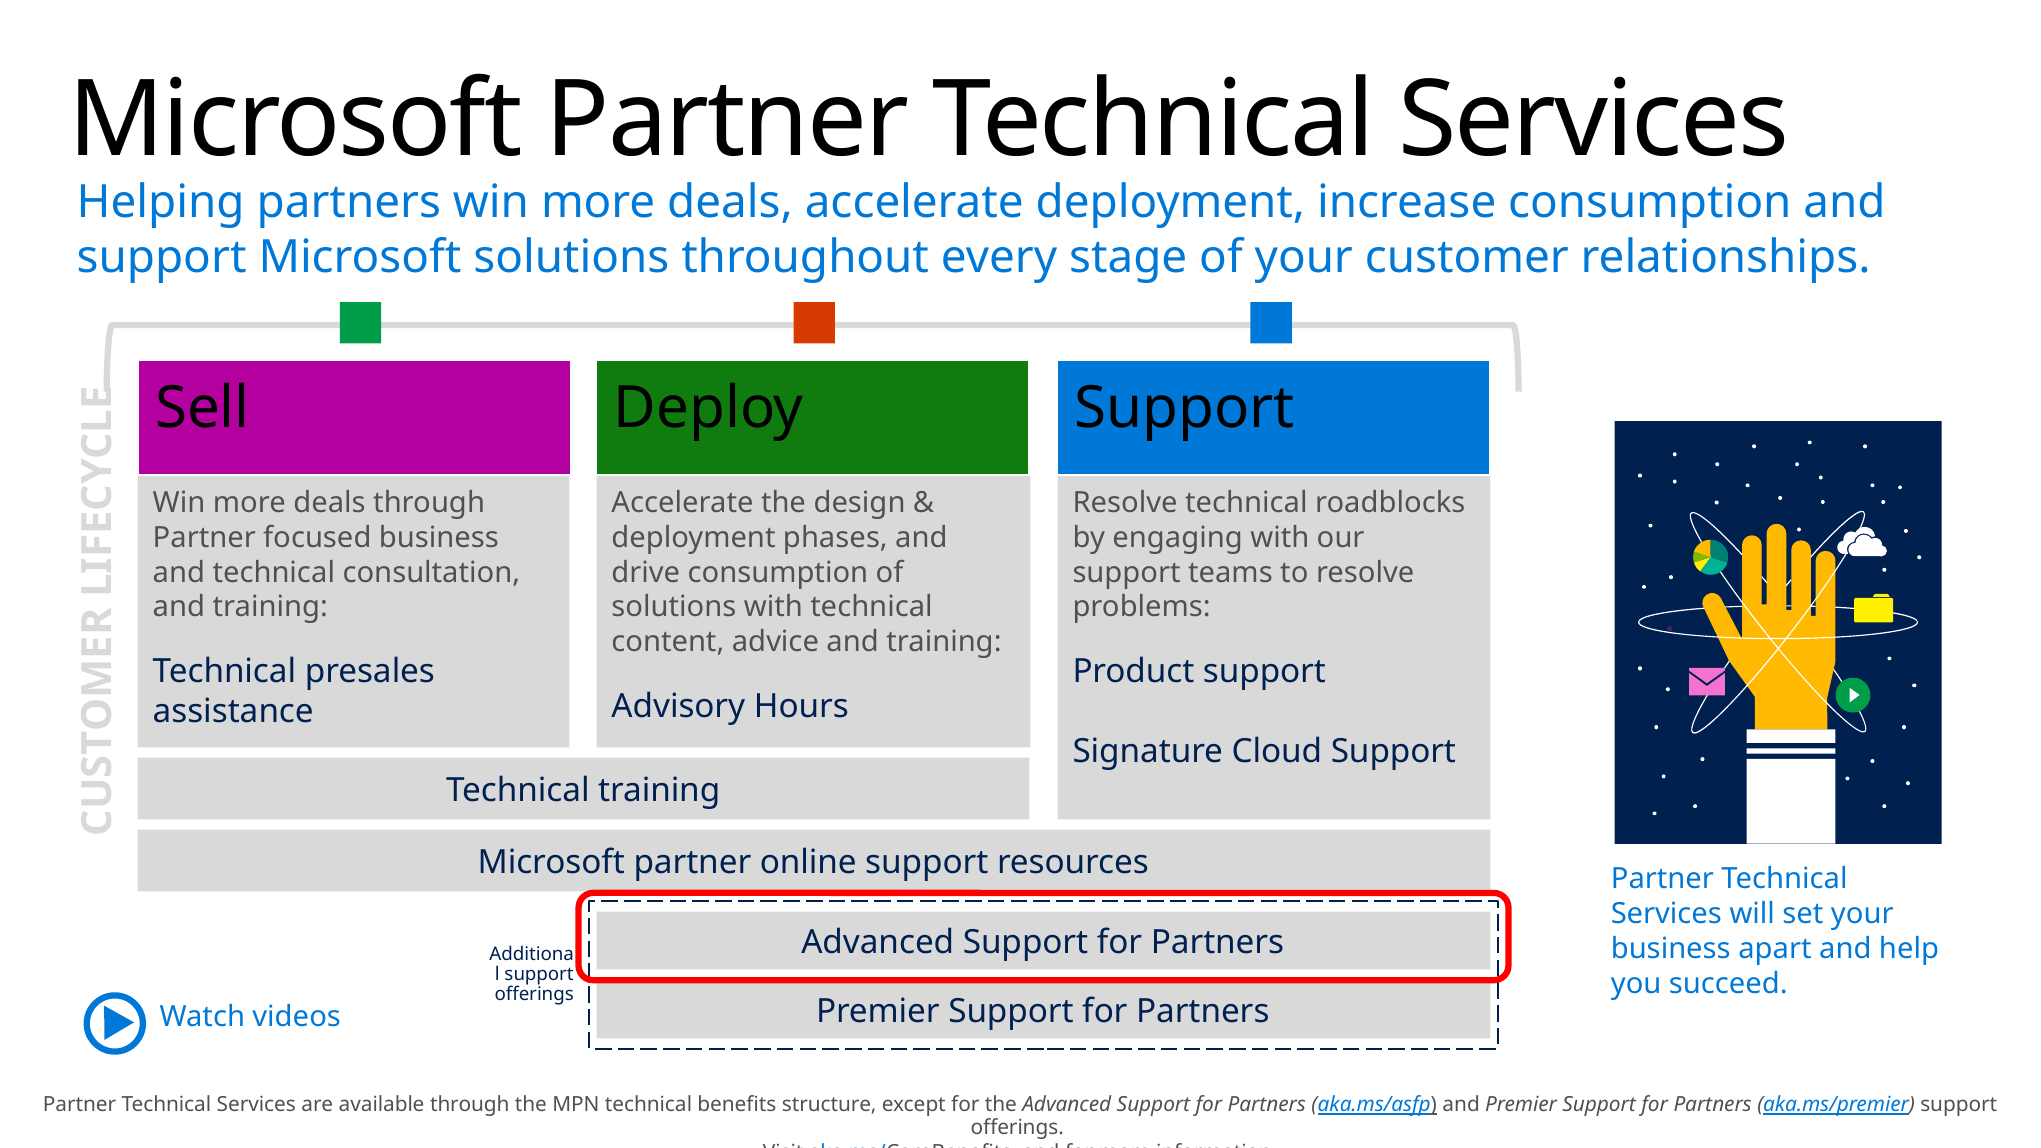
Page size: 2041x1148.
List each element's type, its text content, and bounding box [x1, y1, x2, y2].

text_box Resolve technical roadblocks by engaging with our support teams to resolve problems: Product support Signature Cloud Support [1057, 476, 1491, 820]
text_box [596, 359, 1030, 476]
text_box Customer lifecycle [45, 362, 152, 1024]
text_box [588, 981, 1499, 1049]
text_box Accelerate the design & deployment phases, and drive consumption of solutions with technical content, advice and training: Advisory Hours [596, 475, 1031, 748]
text_box Technical training [152, 757, 1030, 820]
text_box Helping partners win more deals, accelerate deployment, increase consumption and support Microsoft solutions throughout every stage of your customer relationships. [76, 171, 1965, 282]
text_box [137, 359, 571, 476]
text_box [76, 985, 468, 1067]
text_box [1250, 301, 1293, 344]
text_box Partner Technical Services are available through the MPN technical benefits structure, except for the Advanced Support for Partners (aka.ms/asfp) and Premier Support for Partners (aka.ms/premier) support offerings. Visit aka.ms/CoreBenefits, and for more information. [0, 1067, 2040, 1148]
text_box Additional support offerings [456, 919, 604, 1029]
text_box [793, 301, 836, 344]
text_box Partner Technical Services will set your business apart and help you succeed. [1596, 851, 1959, 1007]
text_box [1614, 420, 1942, 845]
text_box [339, 301, 382, 344]
text_box Win more deals through Partner focused business and technical consultation, and training: Technical presales assistance [152, 476, 571, 748]
text_box Microsoft partner online support resources [152, 829, 1491, 892]
text_box [106, 324, 1520, 392]
title Microsoft Partner Technical Services [45, 48, 1996, 199]
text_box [1057, 359, 1491, 476]
text_box [577, 892, 1510, 982]
